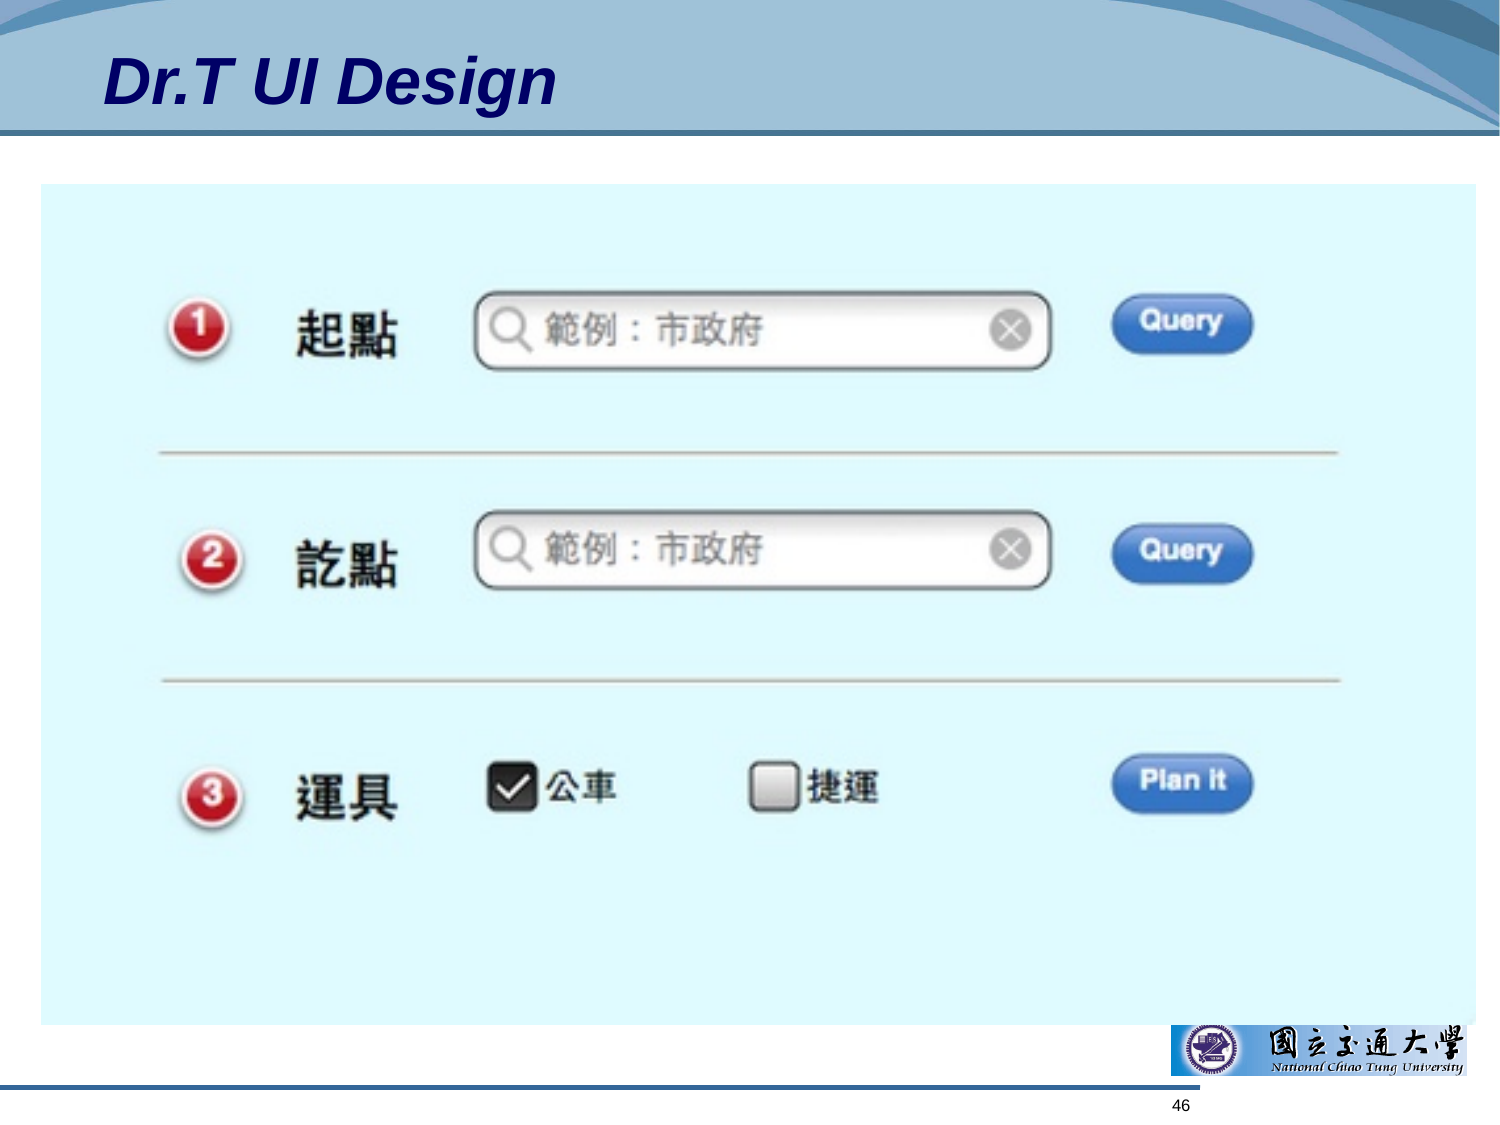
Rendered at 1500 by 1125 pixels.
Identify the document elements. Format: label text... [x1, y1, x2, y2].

picture [40, 184, 1476, 1076]
picture [0, 0, 1500, 136]
slide_number 46 [1024, 1087, 1338, 1113]
text_box Dr.T UI Design [88, 30, 1211, 106]
